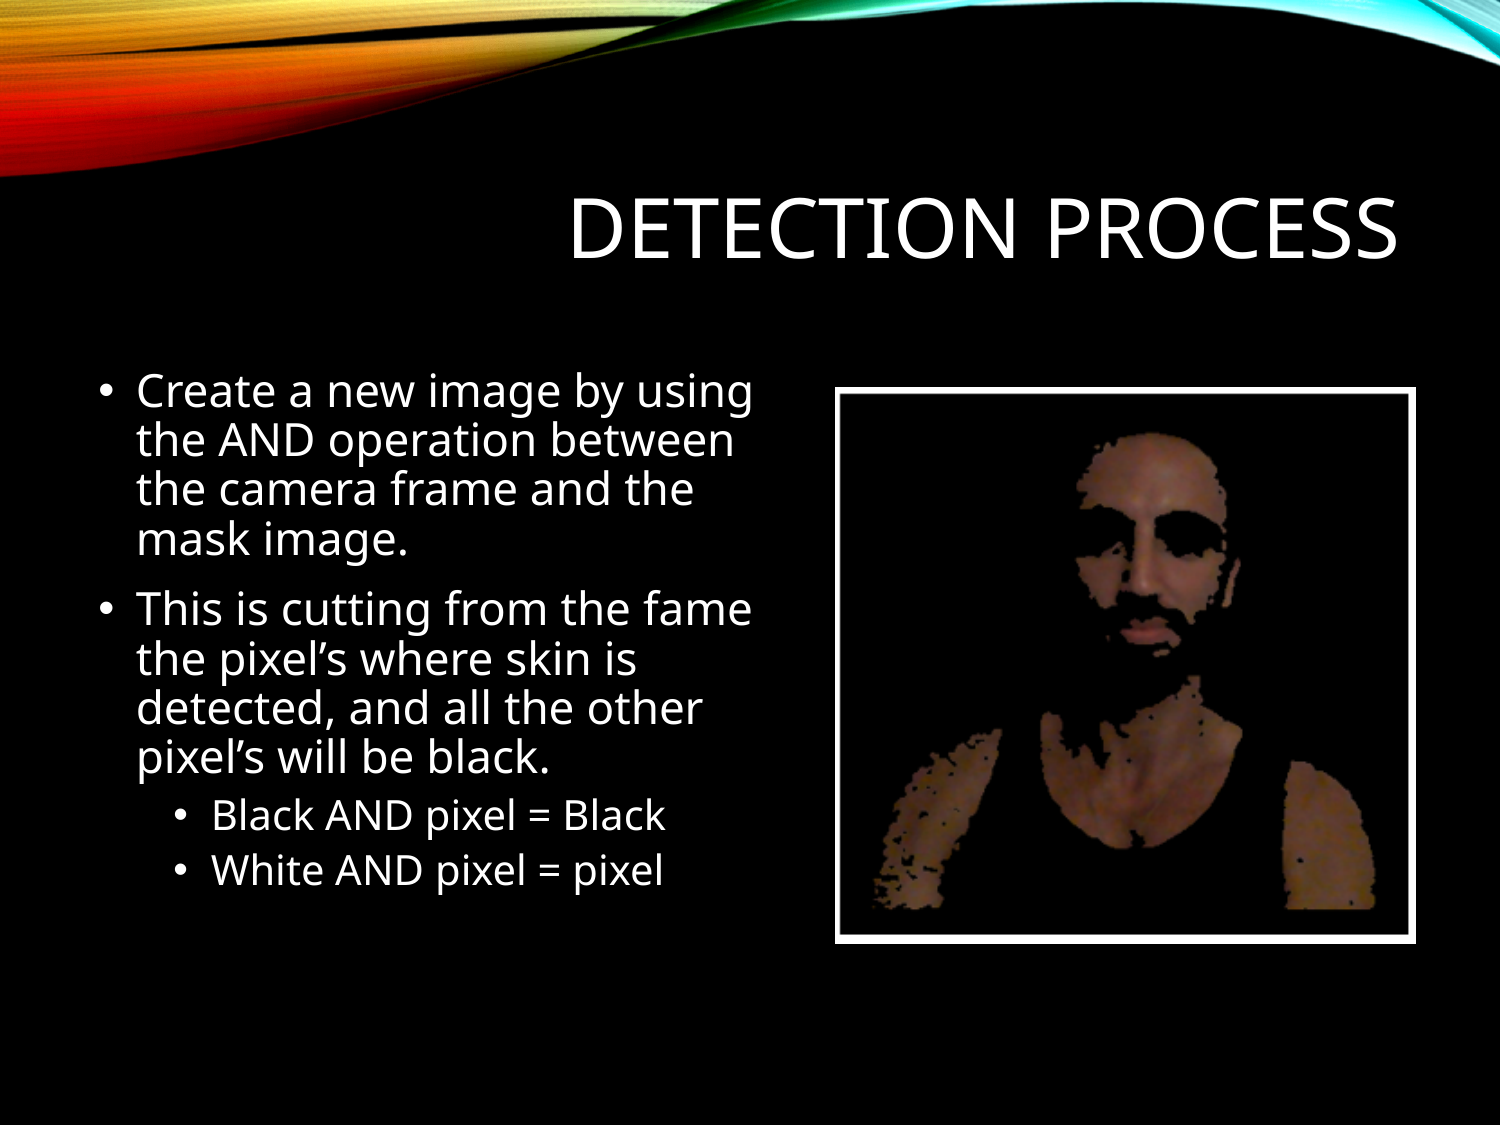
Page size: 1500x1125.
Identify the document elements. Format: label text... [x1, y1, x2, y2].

list Create a new image by using the AND operation between the camera frame and the mask image. This is cutting from the fame the pixel’s where skin is detected, and all the other pixel’s will be black. Black AND pixel = Black White AND pixel = pixel [83, 360, 799, 1021]
picture [835, 387, 1416, 944]
title Detection Process [356, 125, 1416, 338]
picture [0, 0, 1500, 178]
